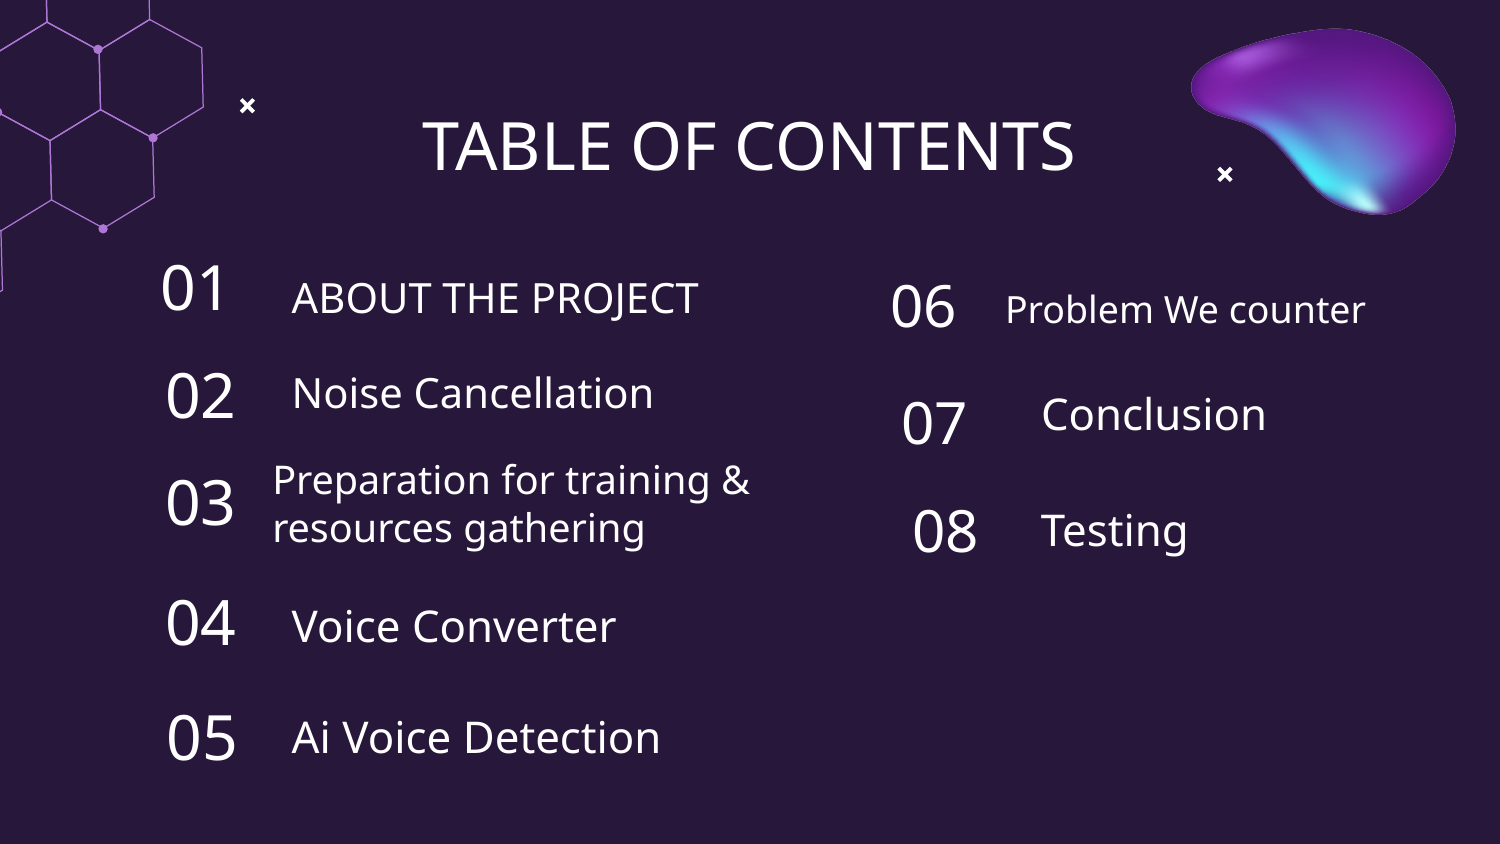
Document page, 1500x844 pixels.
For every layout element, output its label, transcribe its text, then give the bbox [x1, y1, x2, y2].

text_box 07 [843, 378, 1027, 464]
subtitle Voice Converter [276, 585, 891, 665]
subtitle ABOUT THE PROJECT [276, 257, 891, 338]
text_box Testing [1038, 495, 1472, 563]
text_box 02 [120, 354, 282, 434]
text_box Preparation for training & resources gathering [257, 463, 911, 543]
picture [1166, 0, 1486, 243]
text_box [240, 99, 254, 113]
subtitle Ai Voice Detection [276, 696, 891, 776]
subtitle Problem We counter [990, 268, 1500, 348]
title 03 [120, 460, 282, 541]
text_box Conclusion [1026, 373, 1500, 453]
subtitle Noise Cancellation [276, 351, 891, 432]
title 01 [116, 245, 277, 326]
title 05 [122, 696, 276, 776]
title TABLE OF CONTENTS [118, 88, 1185, 183]
text_box 08 [854, 486, 1038, 572]
title 06 [843, 264, 1004, 344]
title 04 [120, 581, 282, 661]
